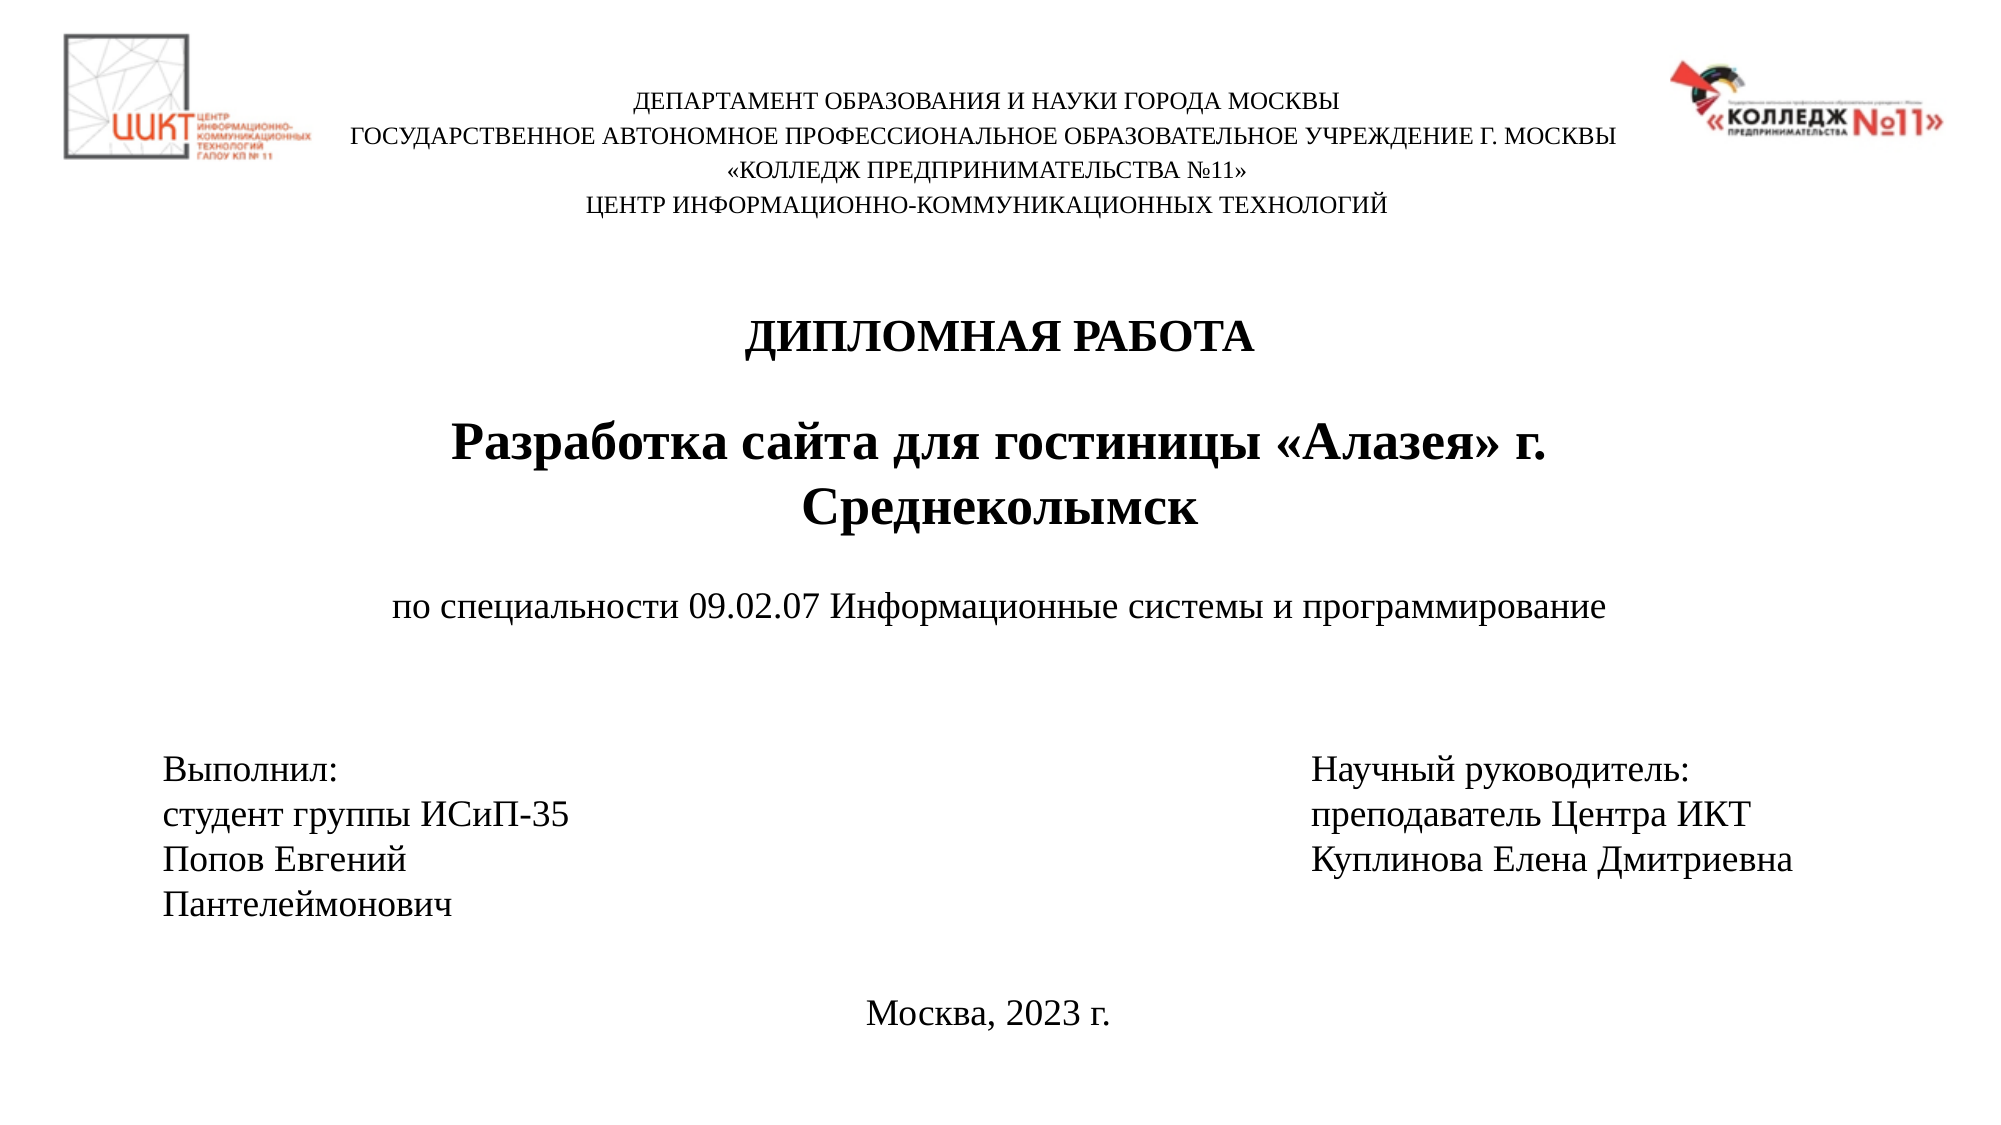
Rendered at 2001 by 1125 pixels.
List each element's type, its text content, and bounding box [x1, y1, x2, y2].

text_box Выполнил: студент группы ИСиП-35 Попов Евгений Пантелеймонович [147, 736, 721, 932]
picture [53, 28, 334, 185]
text_box ДЕПАРТАМЕНТ ОБРАЗОВАНИЯ И НАУКИ ГОРОДА МОСКВЫ ГОСУДАРСТВЕННОЕ АВТОНОМНОЕ ПРОФЕССИОНАЛЬНОЕ ОБРАЗОВАТЕЛЬНОЕ УЧРЕЖДЕНИЕ Г. МОСКВЫ «КОЛЛЕДЖ ПРЕДПРИНИМАТЕЛЬСТВА №11» ЦЕНТР ИНФОРМАЦИОННО-КОММУНИКАЦИОННЫХ ТЕХНОЛОГИЙ [279, 72, 1696, 226]
text_box Научный руководитель: преподаватель Центра ИКТ Куплинова Елена Дмитриевна [1295, 736, 1955, 887]
picture [1658, 40, 1964, 173]
text_box Москва, 2023 г. [850, 980, 1150, 1041]
text_box ДИПЛОМНАЯ РАБОТА Разработка сайта для гостиницы «Алазея» г. Среднеколымск по специальности 09.02.07 Информационные системы и программирование [374, 298, 1626, 634]
